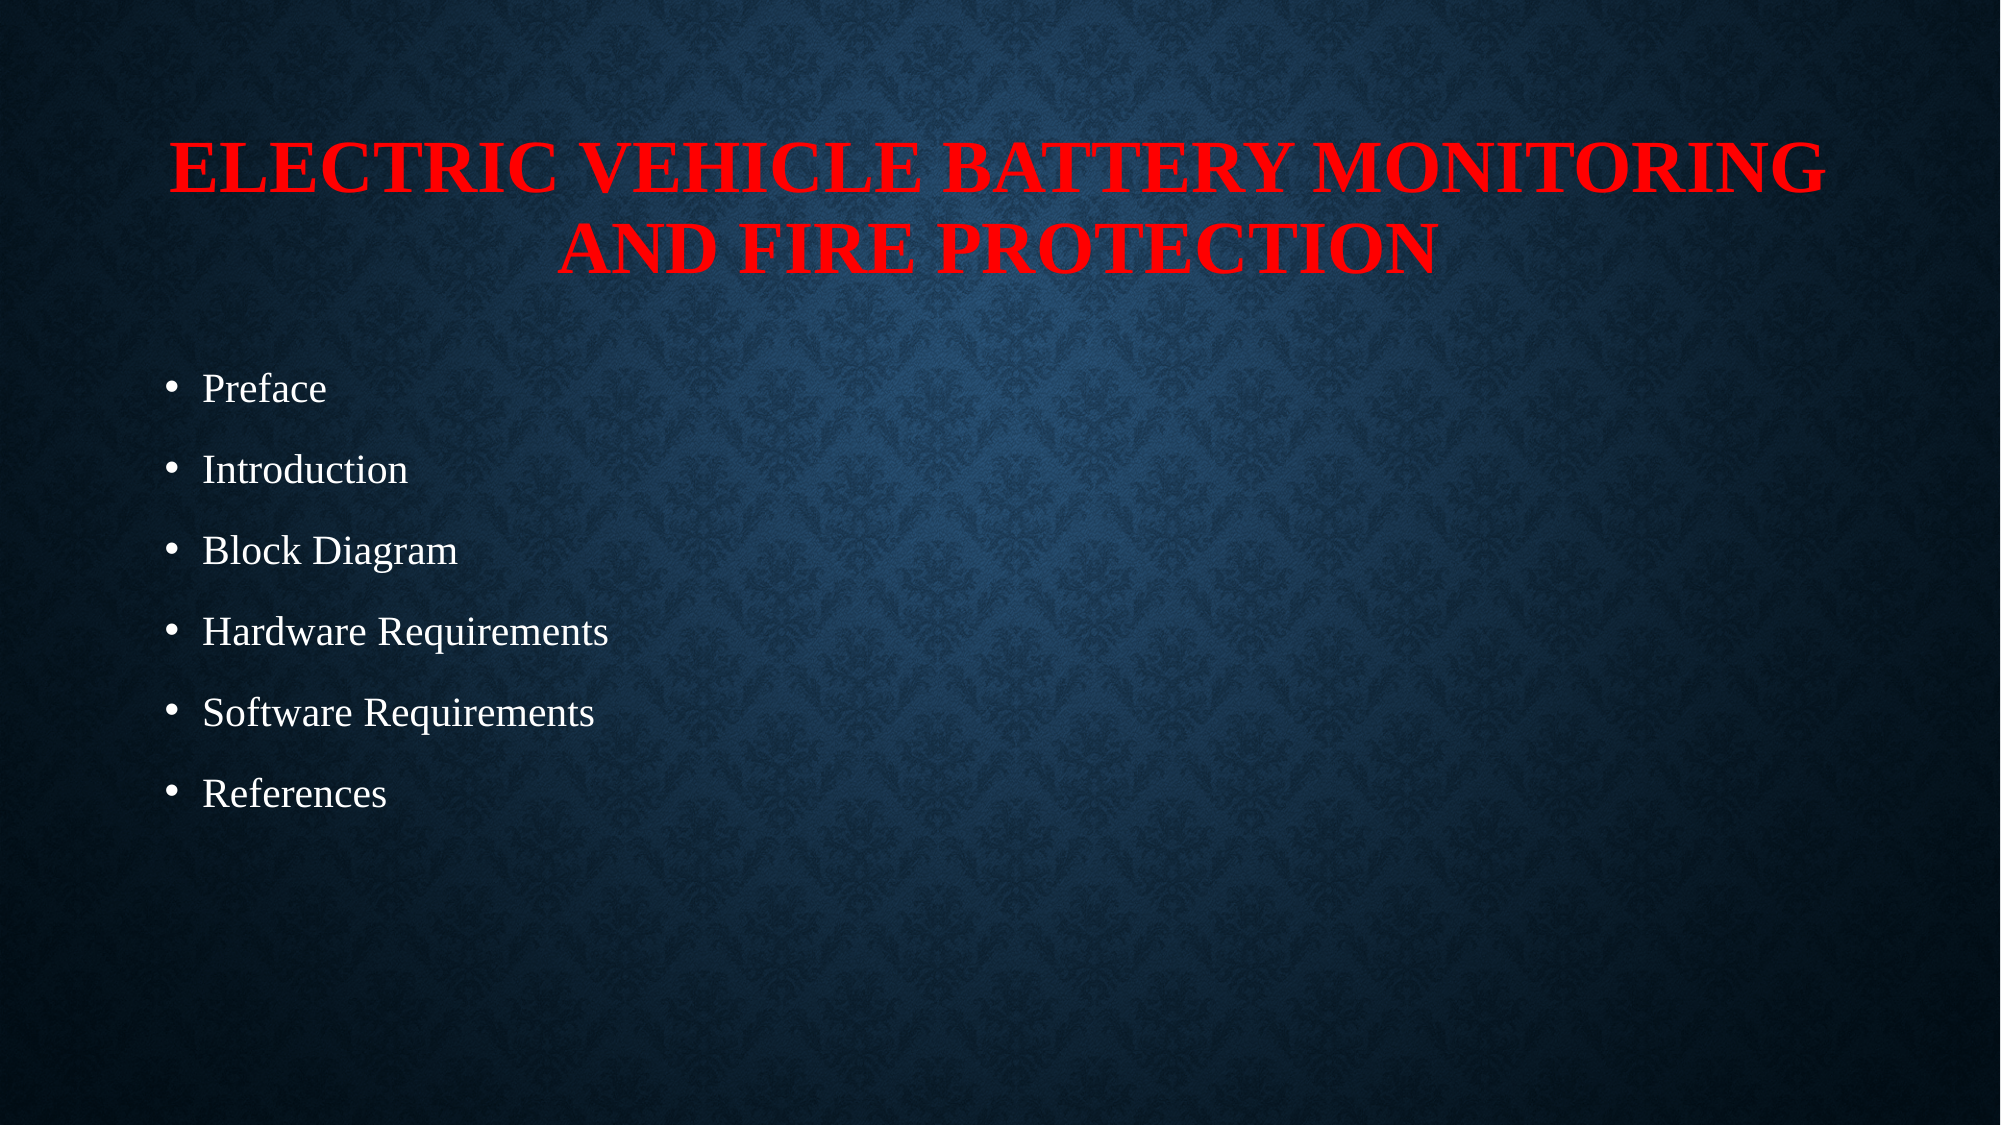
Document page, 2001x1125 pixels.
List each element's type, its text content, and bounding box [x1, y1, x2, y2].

list Preface Introduction Block Diagram Hardware Requirements Software Requirements References [149, 343, 1849, 950]
title Electric Vehicle Battery Monitoring and Fire Protection [149, 99, 1849, 318]
picture [0, 0, 2001, 1125]
